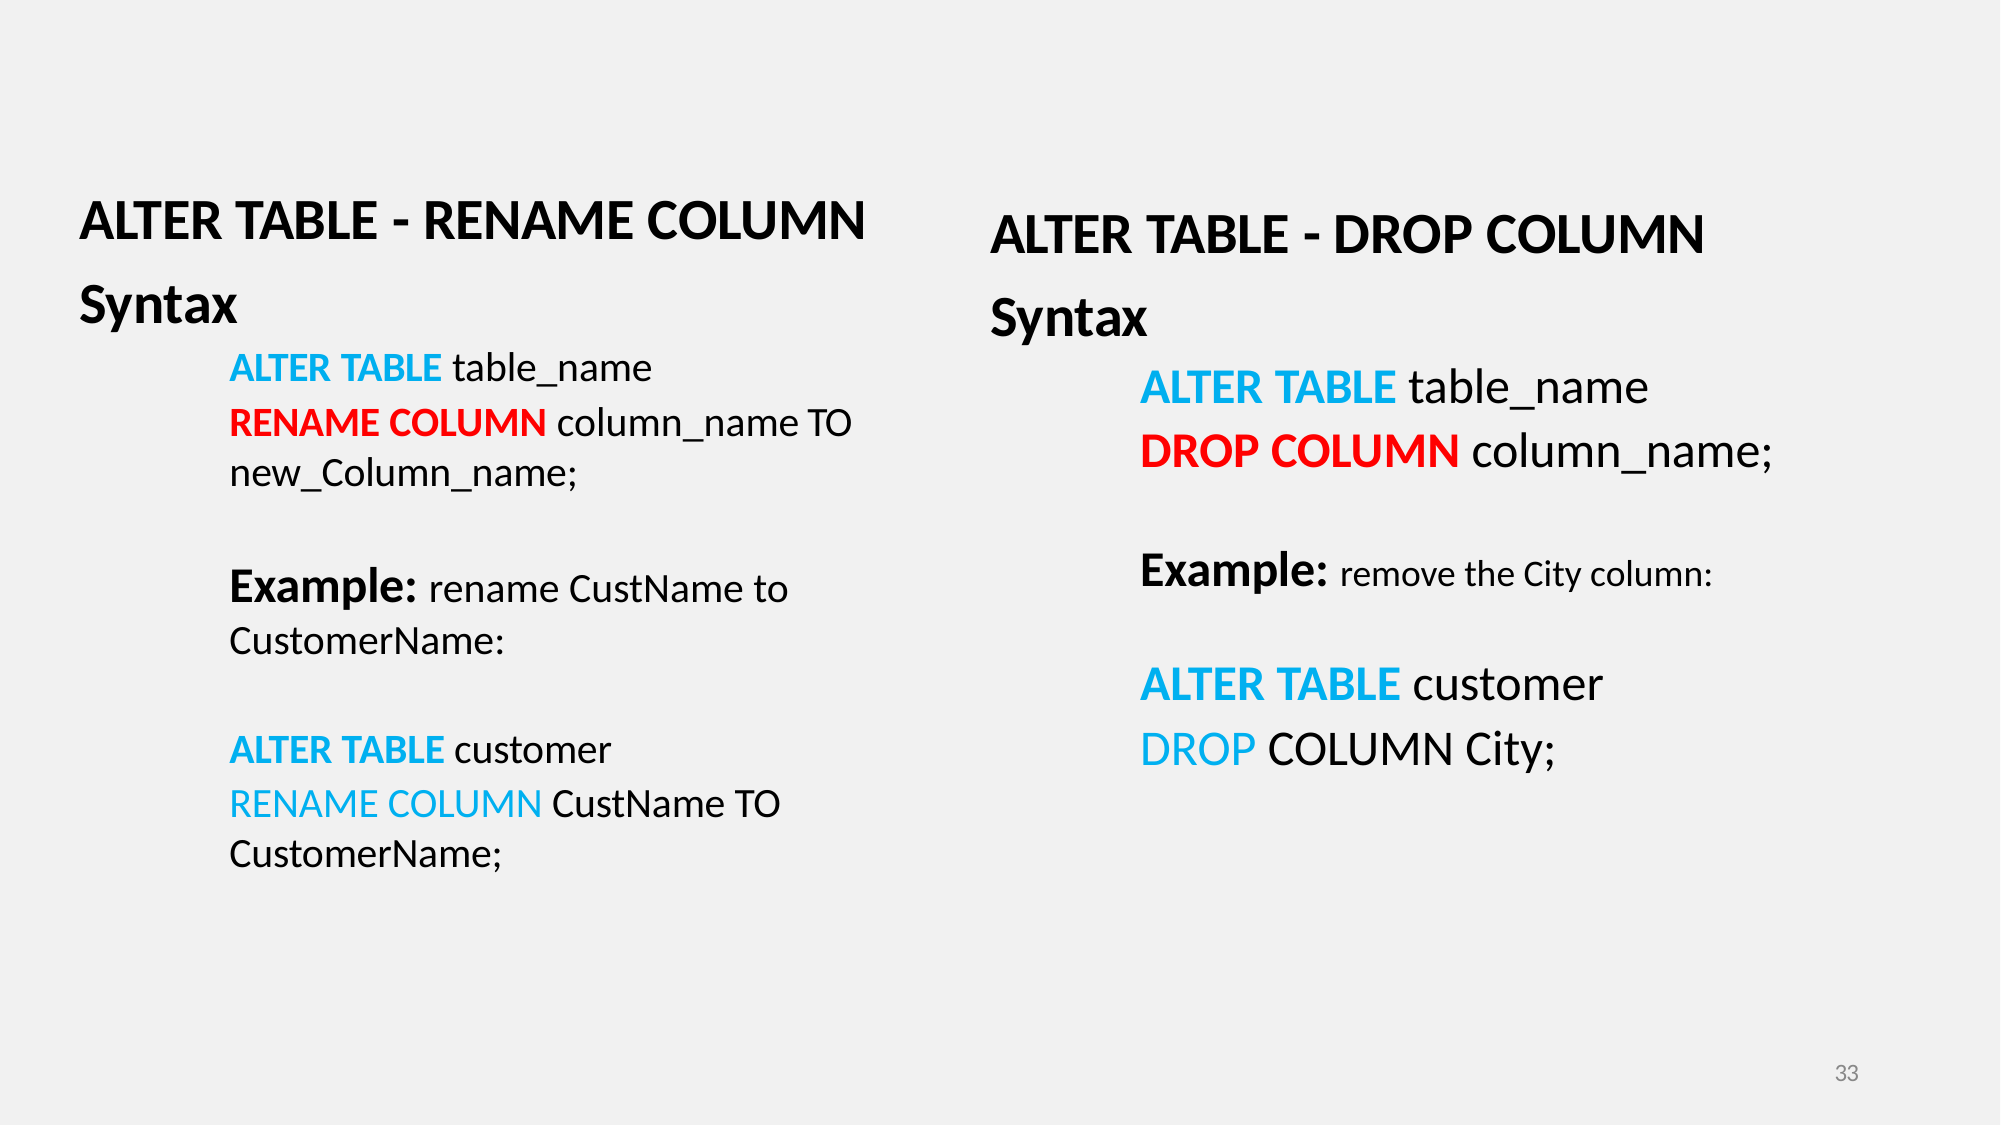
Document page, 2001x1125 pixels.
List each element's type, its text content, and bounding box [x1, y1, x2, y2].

slide_number 33 [1802, 1060, 1875, 1097]
text_box ALTER TABLE - DROP COLUMN Syntax ALTER TABLE table_name DROP COLUMN column_name; Example: remove the City column: ALTER TABLE customer DROP COLUMN City; [973, 187, 1974, 857]
text_box ALTER TABLE - RENAME COLUMN Syntax ALTER TABLE table_name RENAME COLUMN column_name TO new_Column_name; Example: rename CustName to CustomerName: ALTER TABLE customer RENAME COLUMN CustName TO CustomerName; [62, 116, 1063, 1101]
